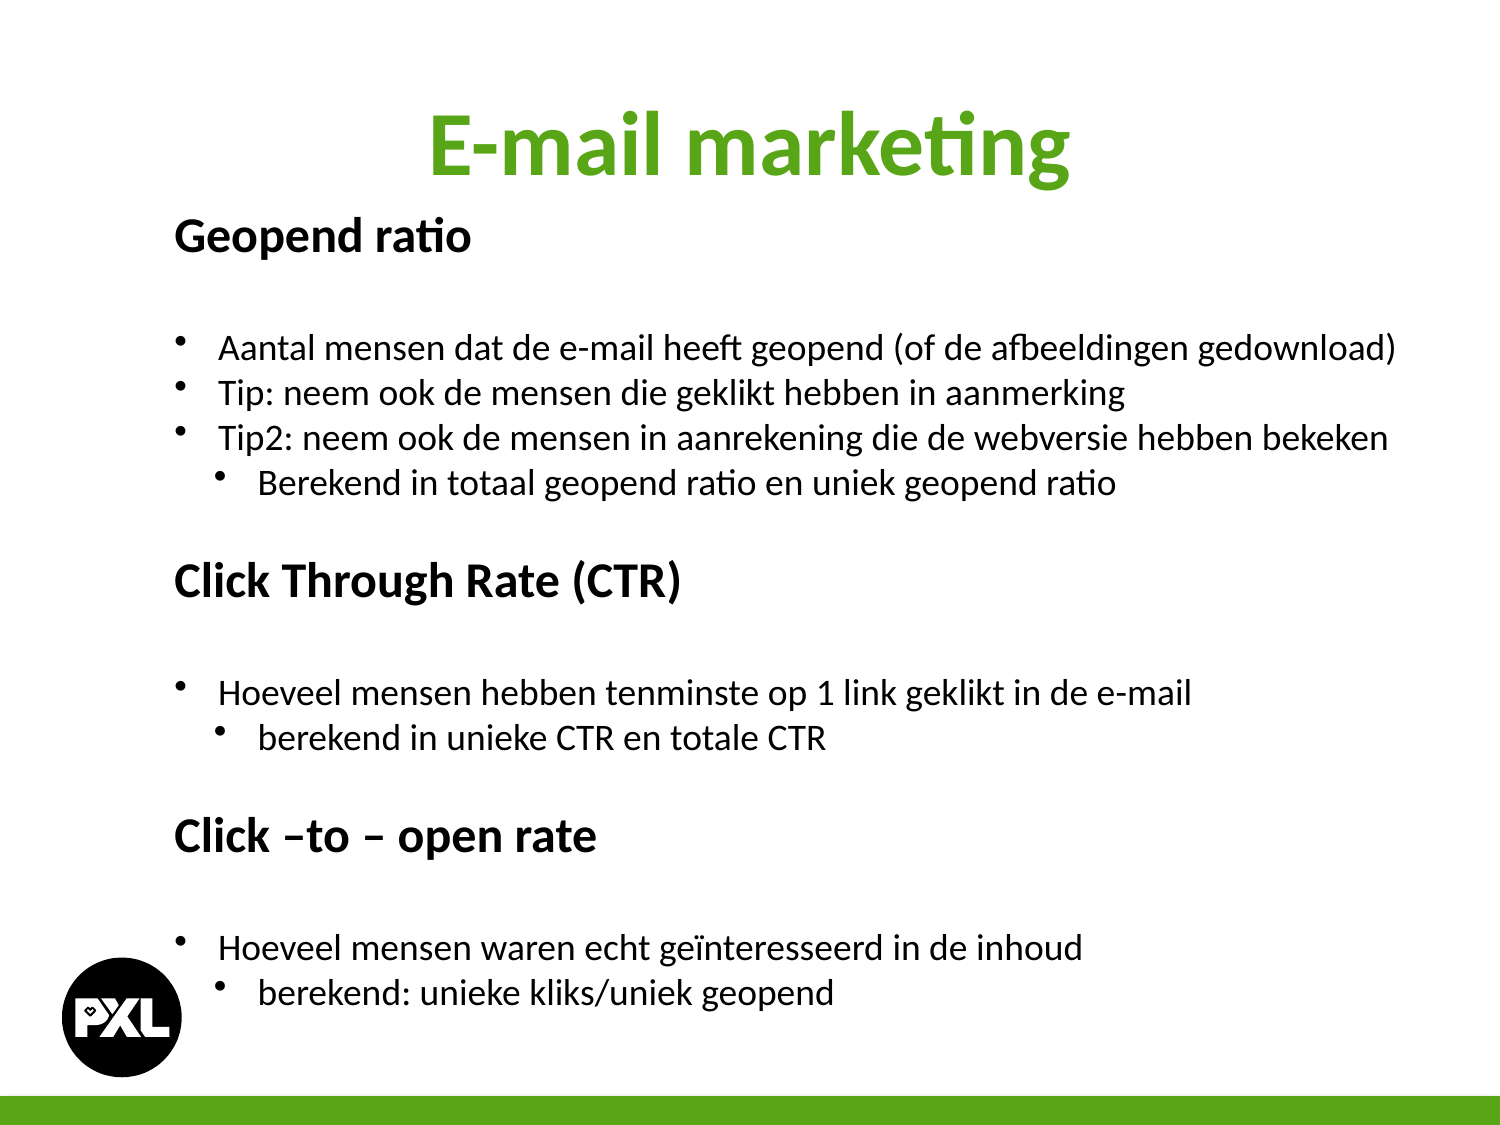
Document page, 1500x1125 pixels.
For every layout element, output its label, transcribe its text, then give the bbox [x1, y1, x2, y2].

title E-mail marketing [75, 45, 1425, 233]
text_box Geopend ratio Aantal mensen dat de e-mail heeft geopend (of de afbeeldingen gedownload) Tip: neem ook de mensen die geklikt hebben in aanmerking Tip2: neem ook de mensen in aanrekening die de webversie hebben bekeken Berekend in totaal geopend ratio en uniek geopend ratio Click Through Rate (CTR) Hoeveel mensen hebben tenminste op 1 link geklikt in de e-mail berekend in unieke CTR en totale CTR Click –to – open rate Hoeveel mensen waren echt geïnteresseerd in de inhoud berekend: unieke kliks/uniek geopend [159, 195, 1459, 1021]
